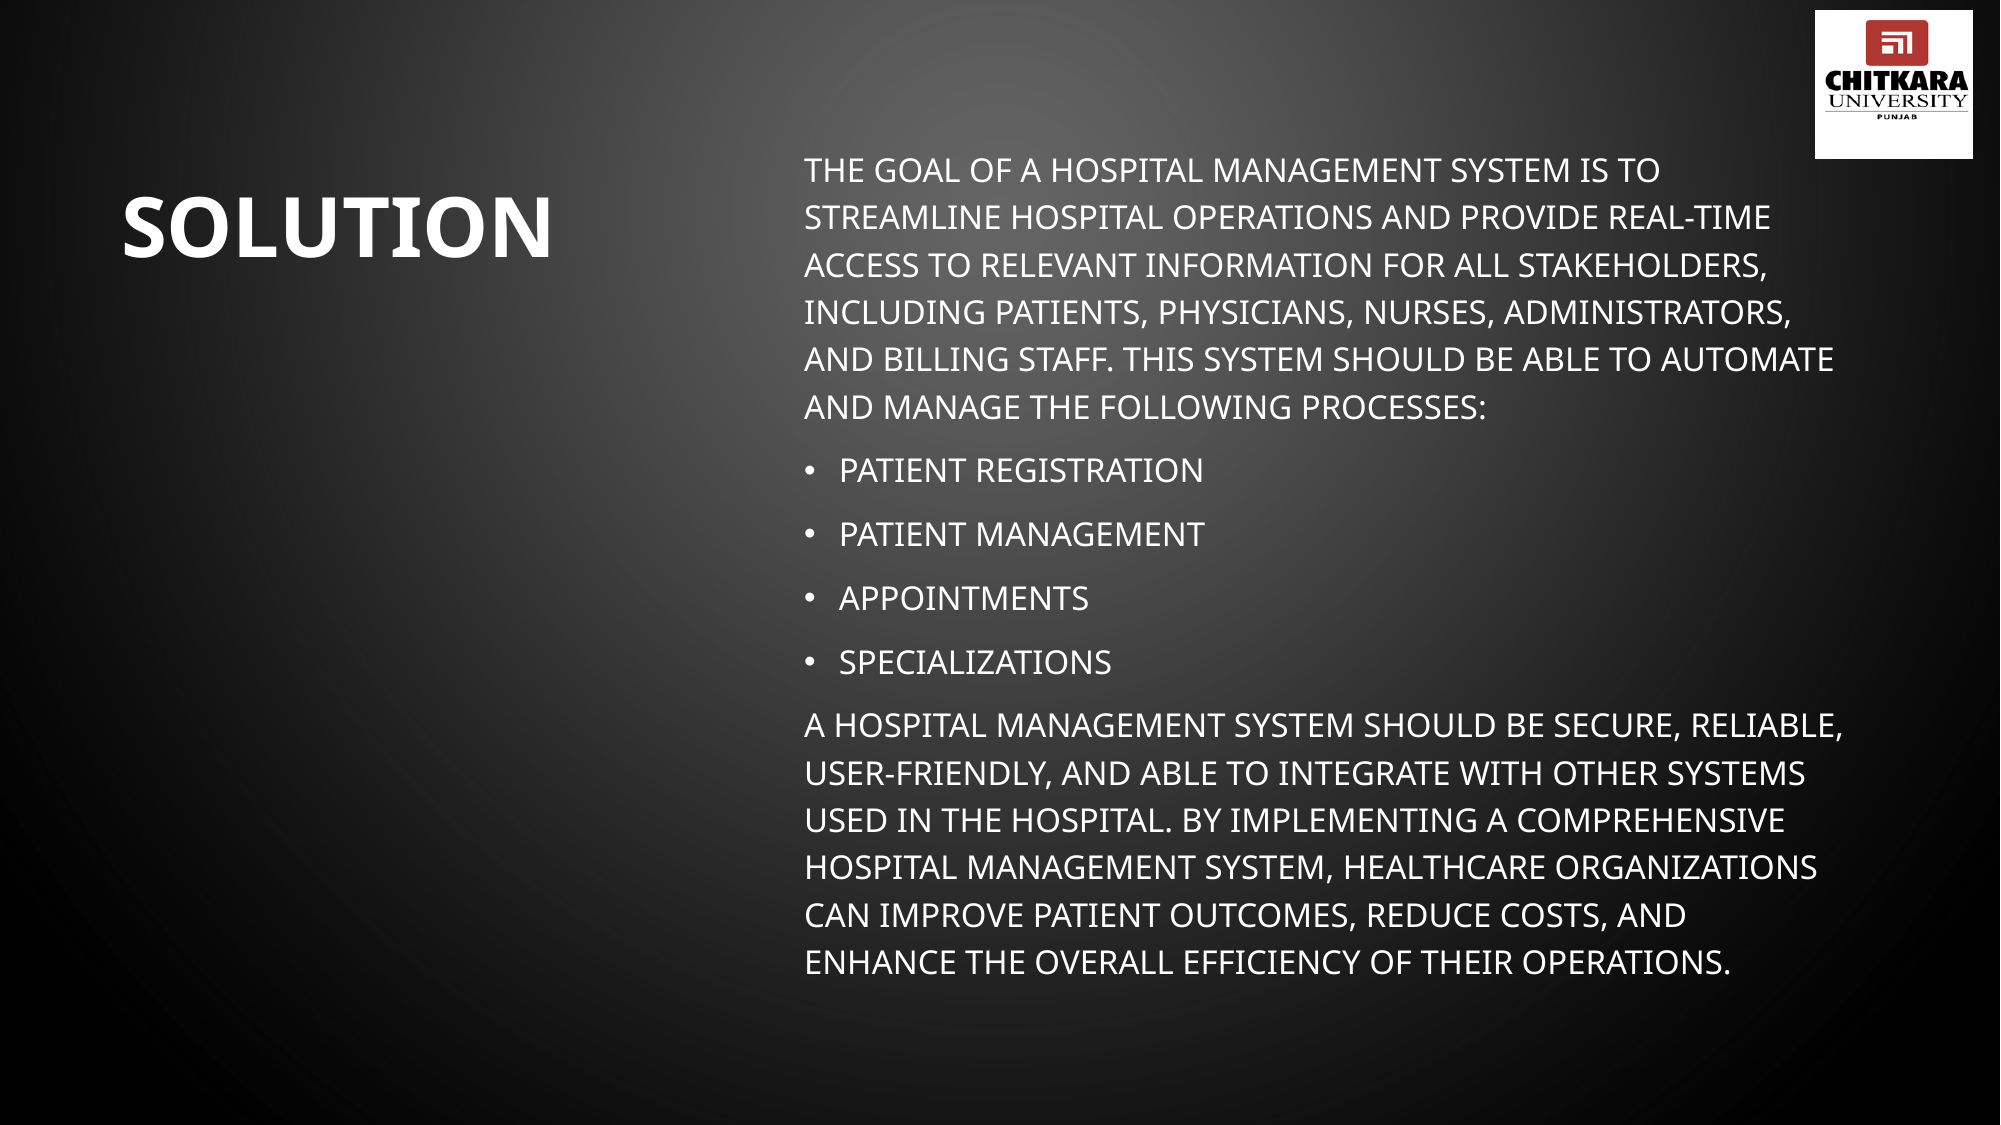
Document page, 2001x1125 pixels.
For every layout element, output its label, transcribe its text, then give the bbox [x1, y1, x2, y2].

list The goal of a hospital management system is to streamline hospital operations and provide real-time access to relevant information for all stakeholders, including patients, physicians, nurses, administrators, and billing staff. This system should be able to automate and manage the following processes: Patient Registration Patient Management Appointments Specializations A hospital management system should be secure, reliable, user-friendly, and able to integrate with other systems used in the hospital. By implementing a comprehensive hospital management system, healthcare organizations can improve patient outcomes, reduce costs, and enhance the overall efficiency of their operations. [789, 106, 1865, 1017]
picture [0, 0, 2000, 1125]
title SOLUTION [76, 96, 602, 283]
